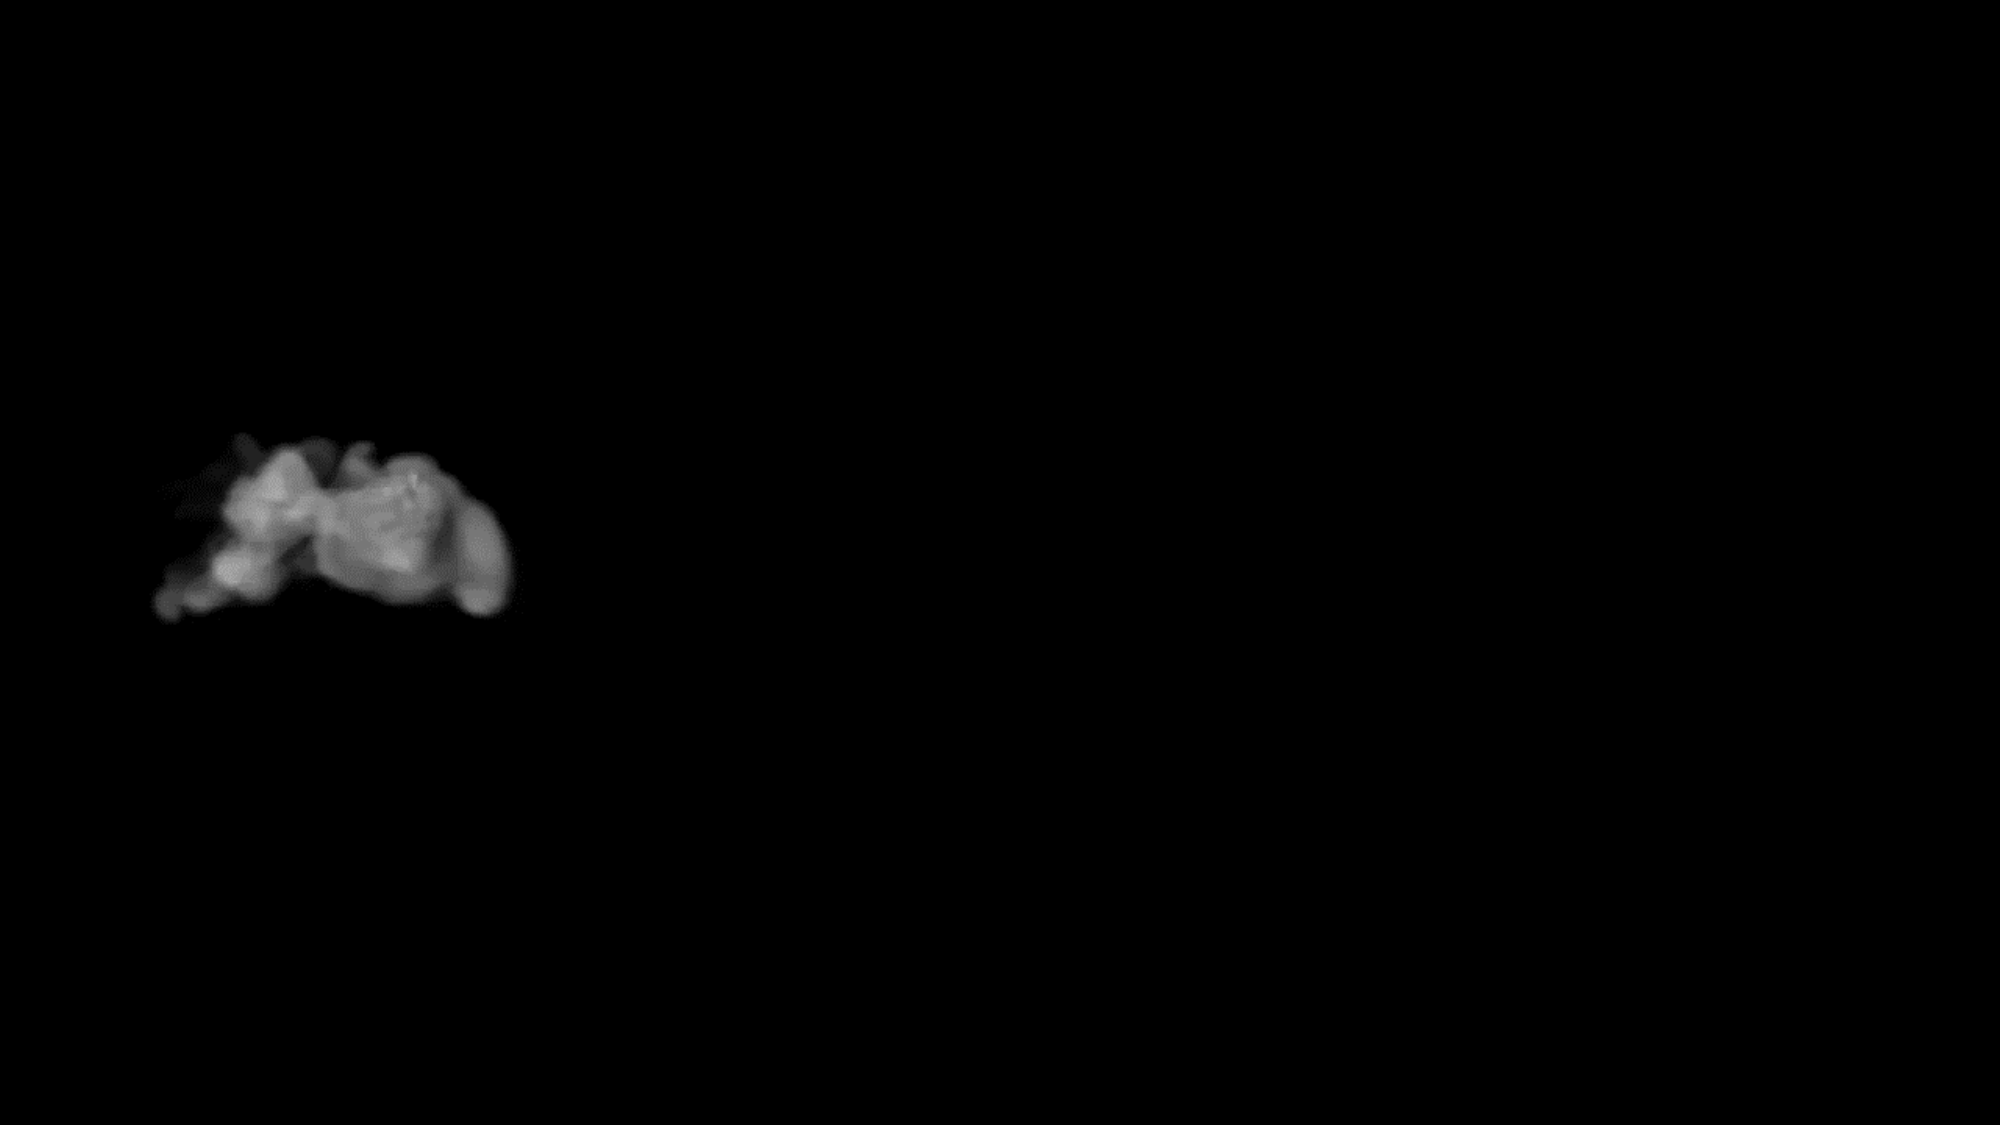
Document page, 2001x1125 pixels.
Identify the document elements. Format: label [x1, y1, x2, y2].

text_box [0, 0, 2000, 1125]
